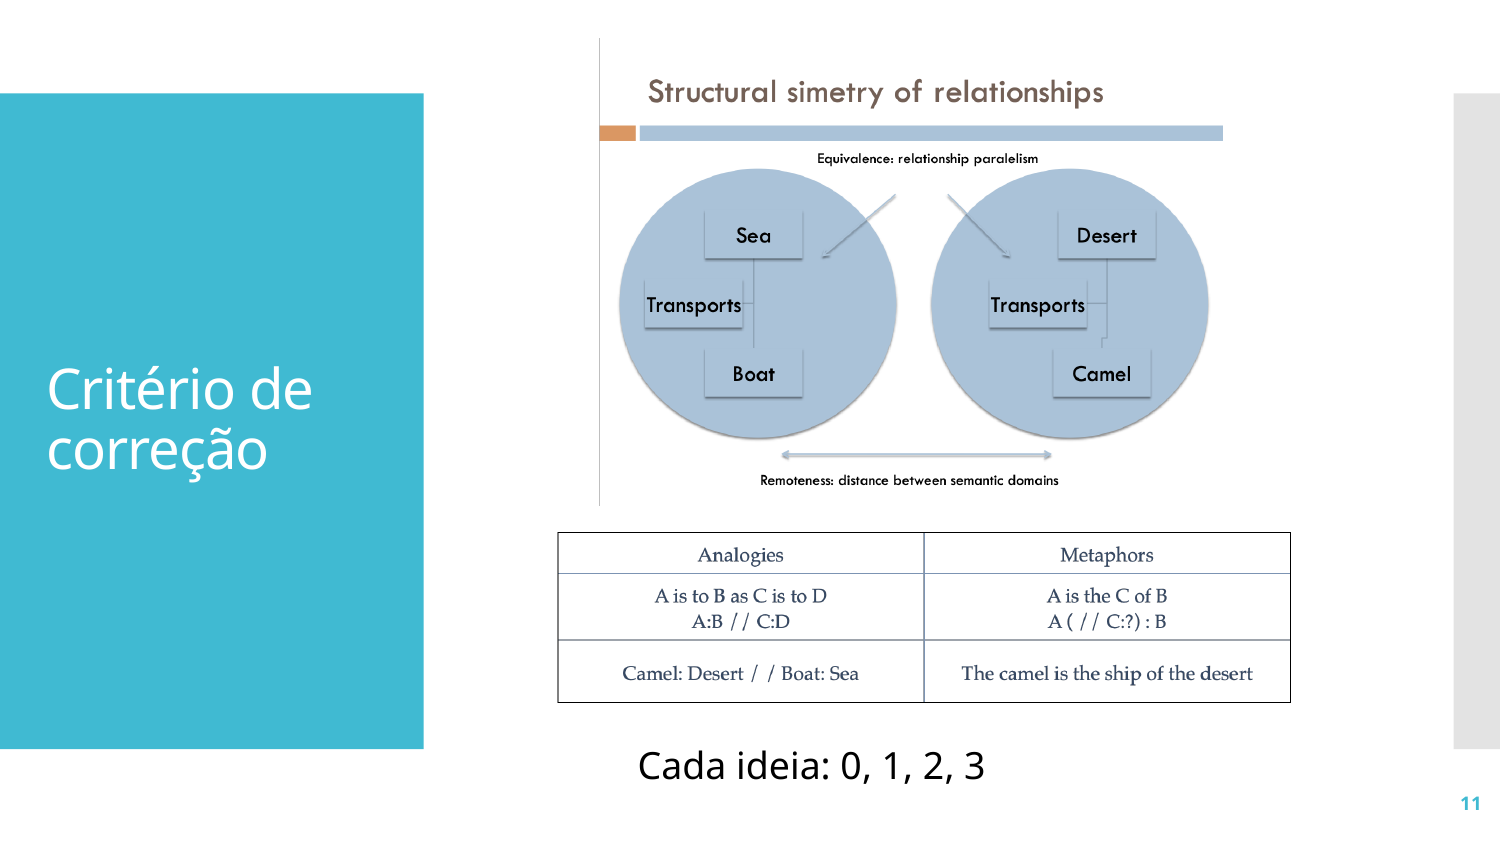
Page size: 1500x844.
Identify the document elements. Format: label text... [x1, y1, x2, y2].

slide_number 11 [1308, 782, 1497, 827]
text_box Cada ideia: 0, 1, 2, 3 [622, 734, 1011, 795]
picture [556, 38, 1293, 705]
title Critério de correção [31, 138, 394, 705]
